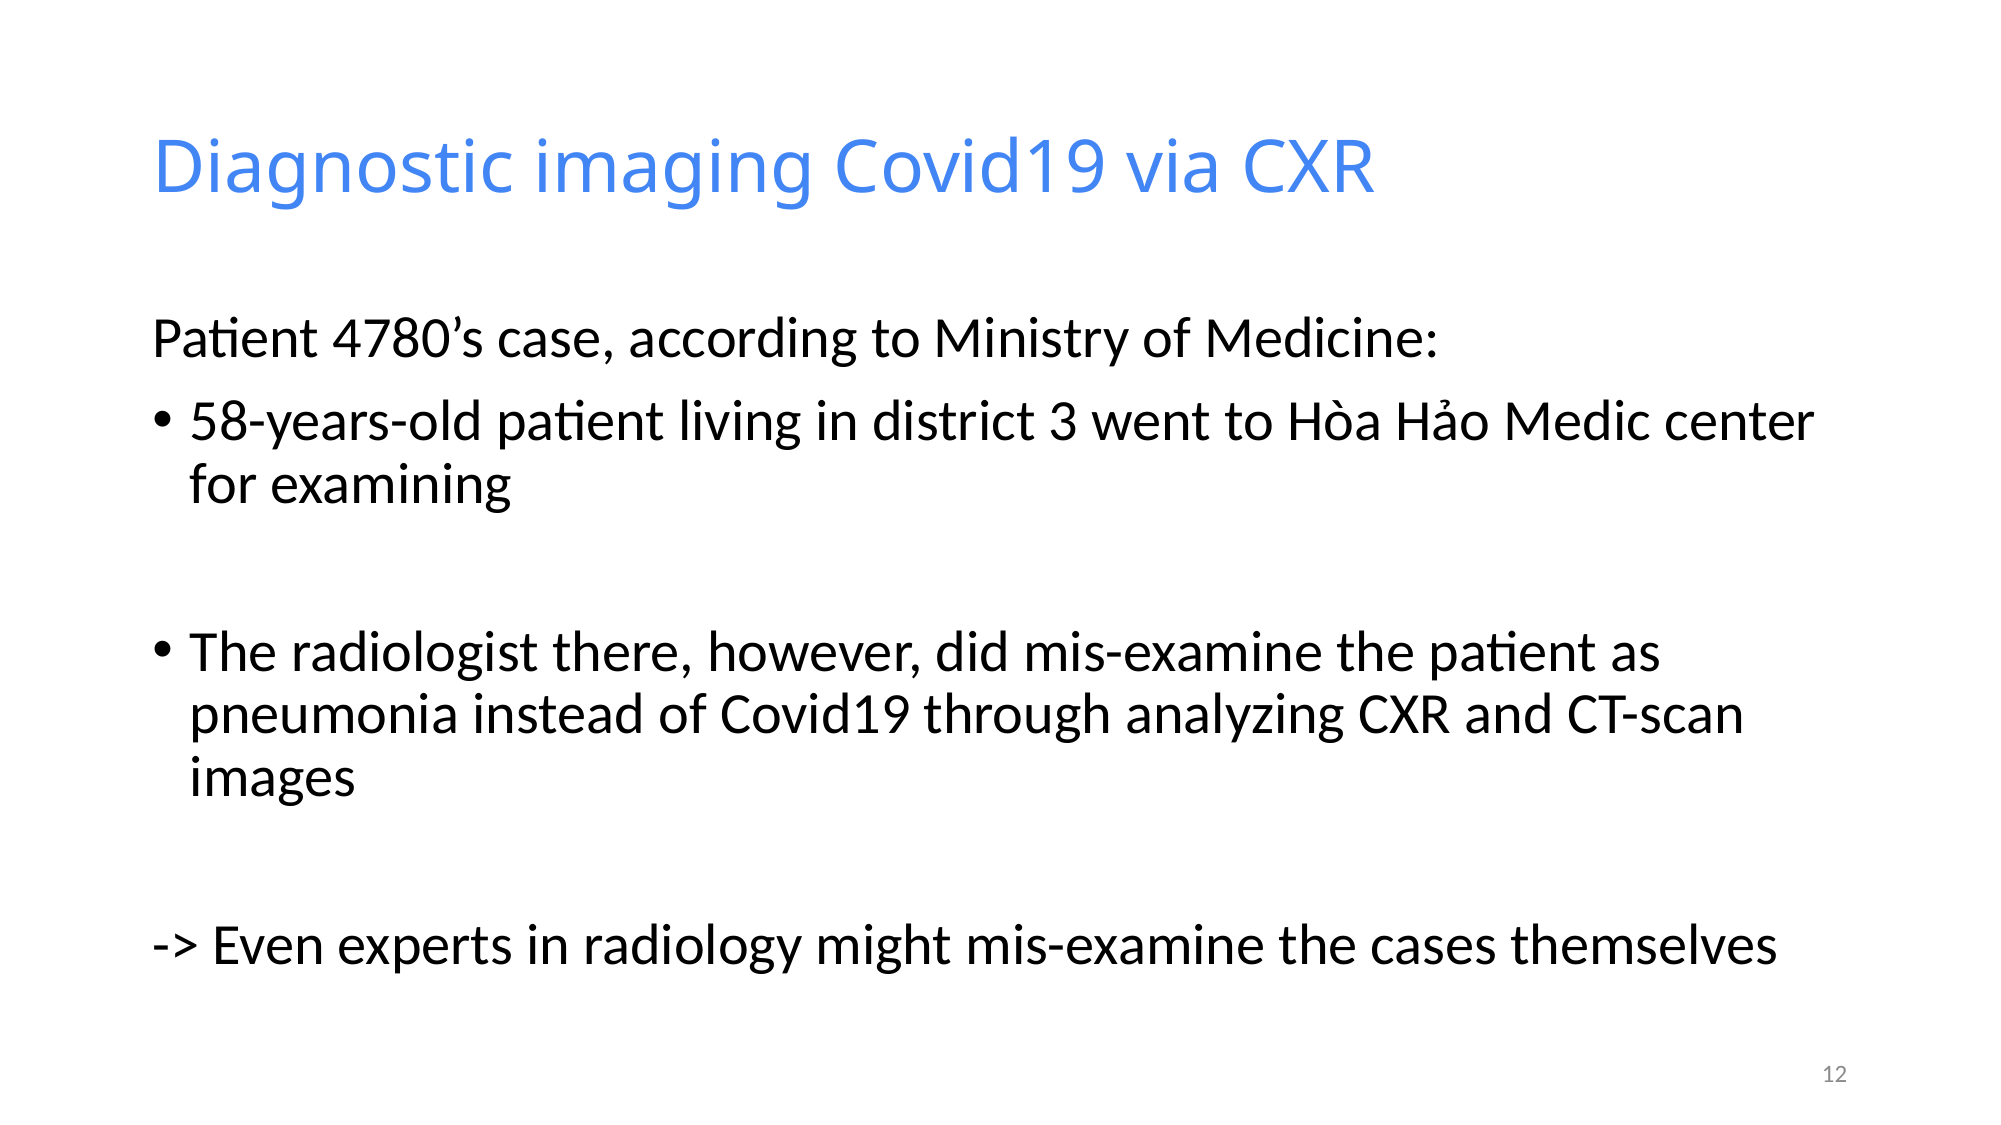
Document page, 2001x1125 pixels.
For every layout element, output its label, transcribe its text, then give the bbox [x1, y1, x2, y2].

list Patient 4780’s case, according to Ministry of Medicine: 58-years-old patient living in district 3 went to Hòa Hảo Medic center for examining The radiologist there, however, did mis-examine the patient as pneumonia instead of Covid19 through analyzing CXR and CT-scan images -> Even experts in radiology might mis-examine the cases themselves [137, 299, 1863, 1066]
title Diagnostic imaging Covid19 via CXR [137, 59, 1863, 278]
slide_number 11 [1412, 1042, 1863, 1103]
